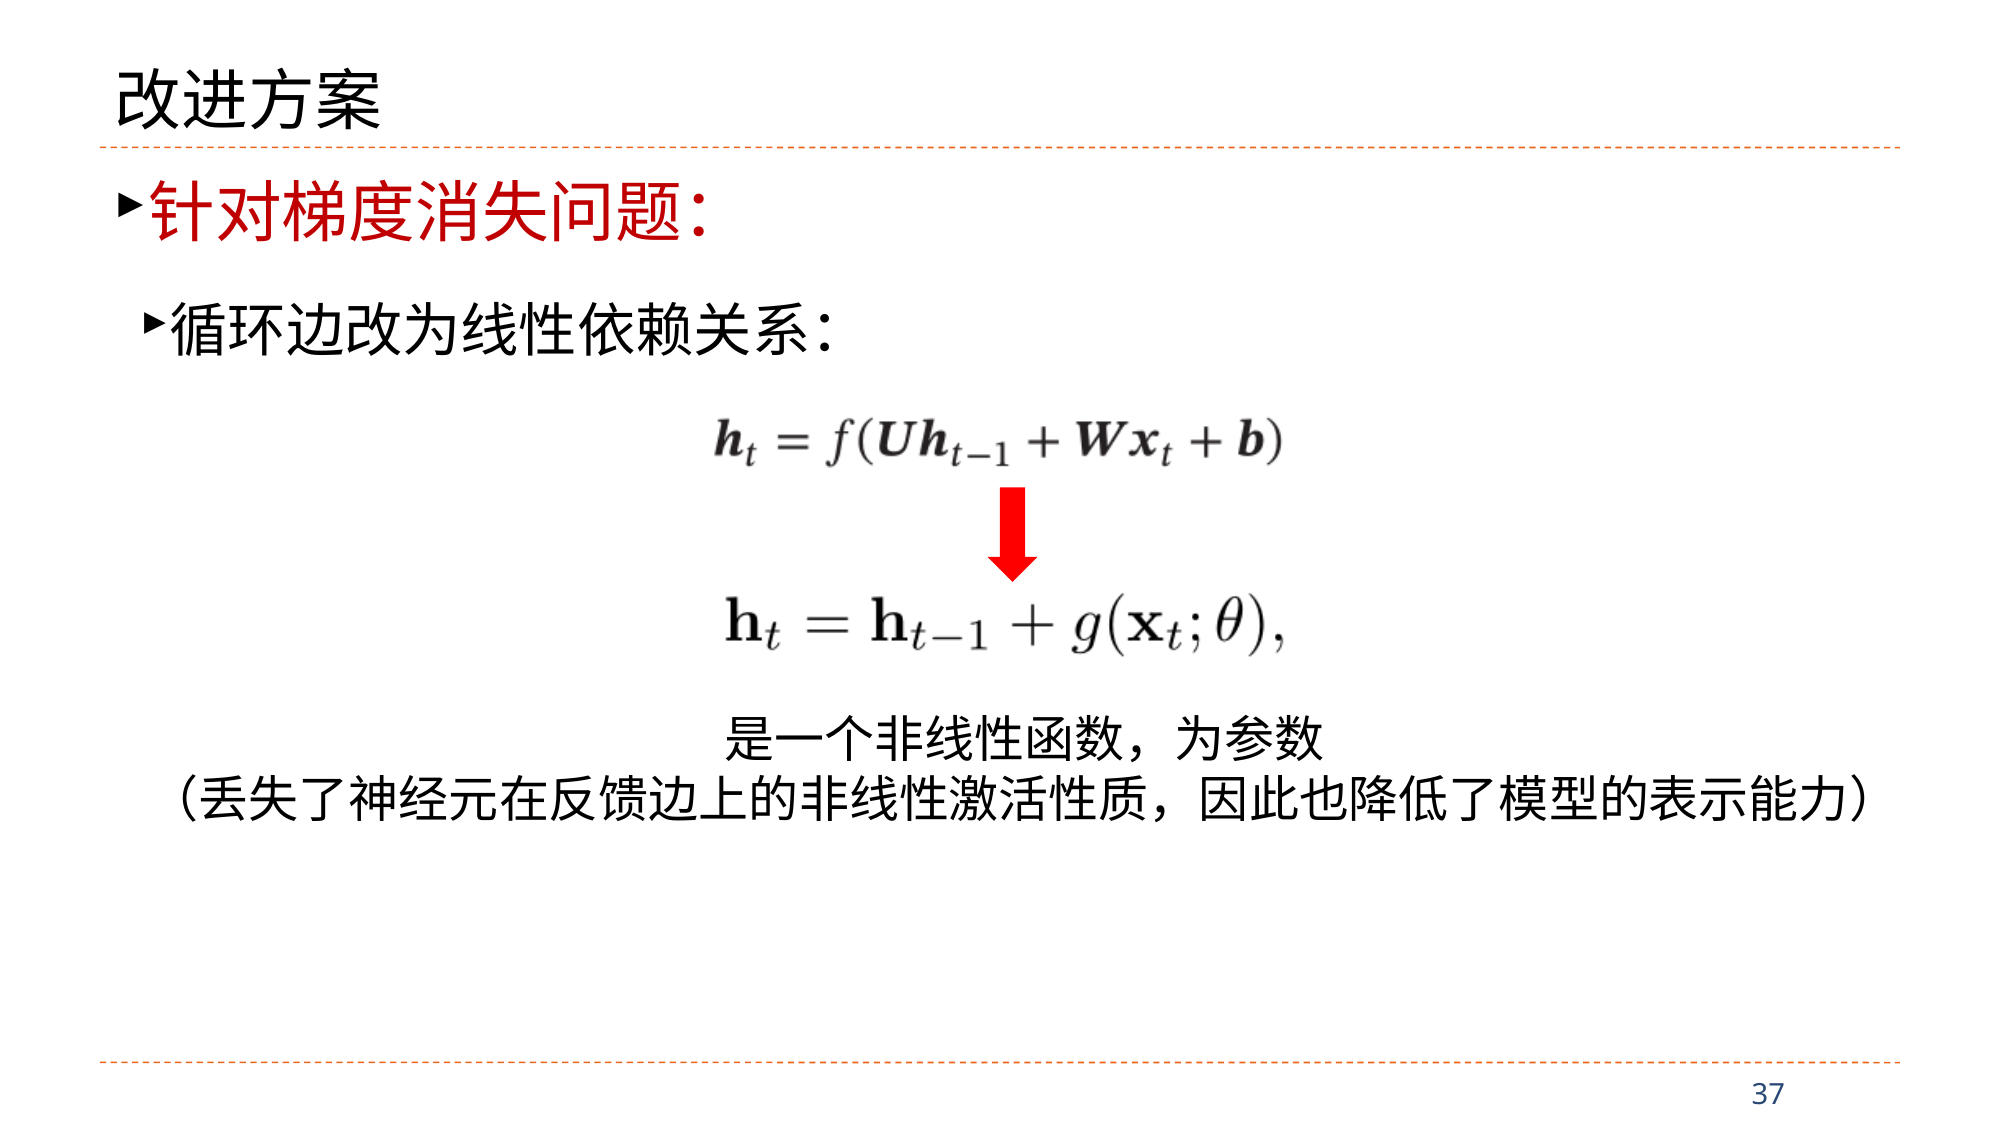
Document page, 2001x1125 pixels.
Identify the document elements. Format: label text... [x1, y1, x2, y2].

list 针对梯度消失问题： 循环边改为线性依赖关系： [99, 162, 1900, 950]
picture [712, 562, 1310, 685]
title 改进方案 [99, 24, 1900, 146]
text_box [987, 504, 1038, 562]
picture [687, 374, 1286, 491]
